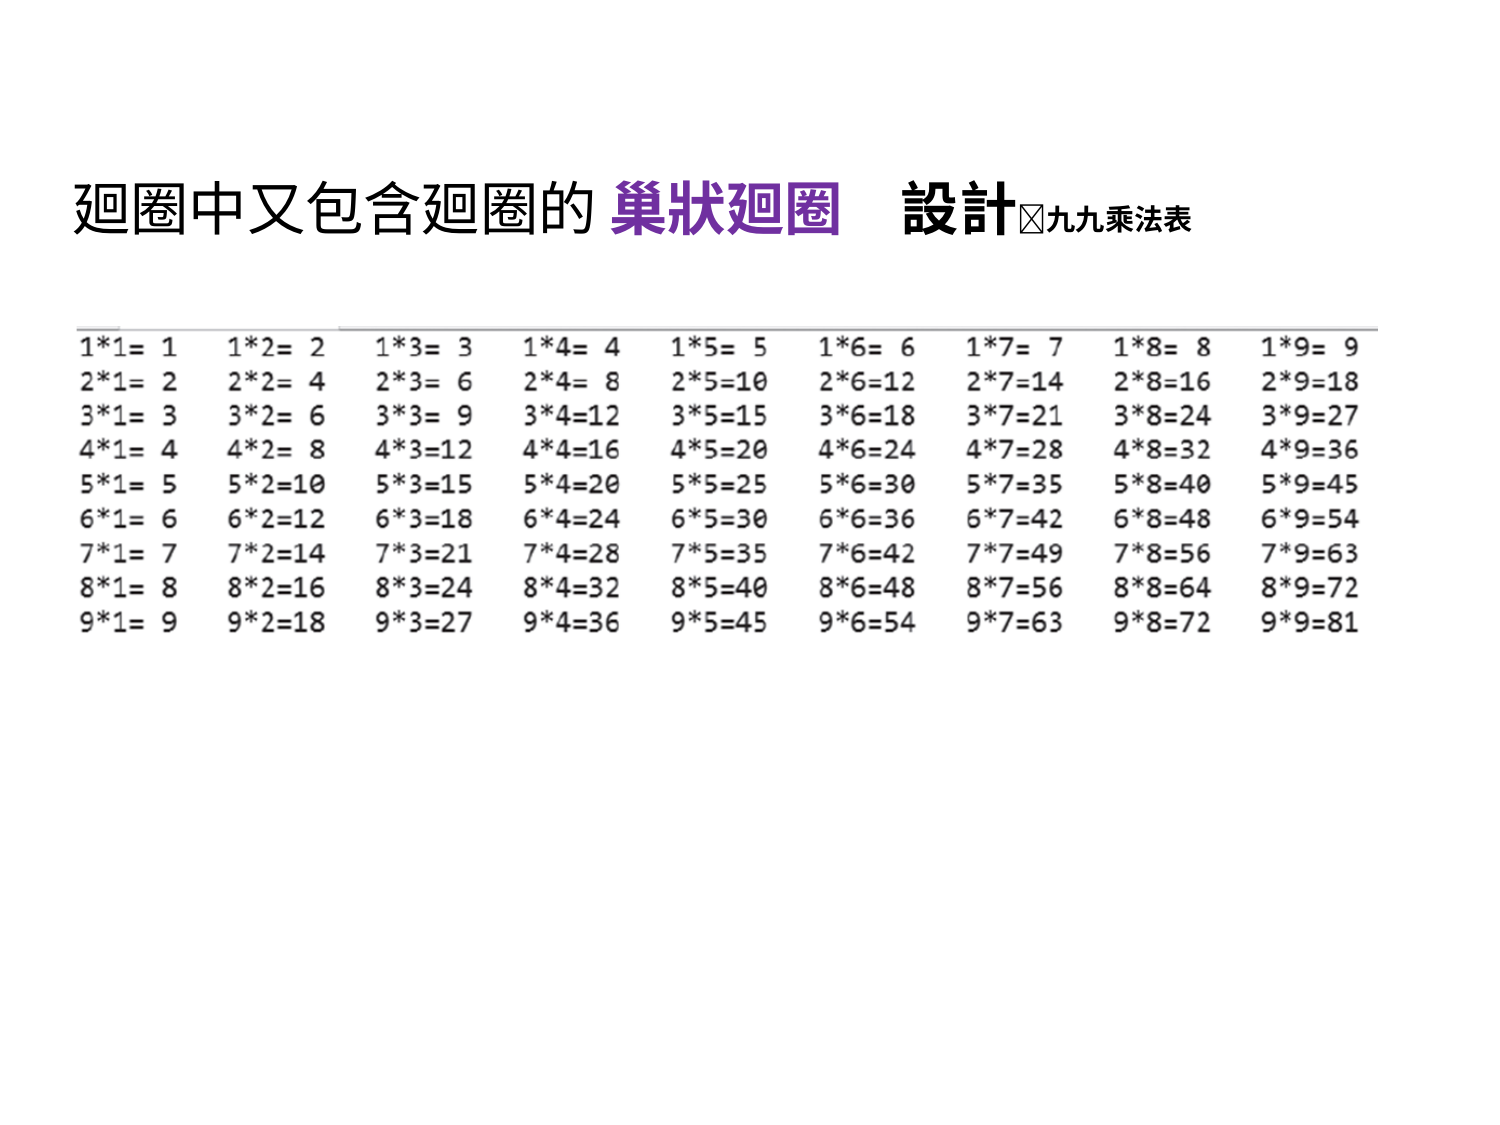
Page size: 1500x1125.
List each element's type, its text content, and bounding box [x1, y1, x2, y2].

picture [76, 326, 1379, 646]
text_box 廻圈中又包含廻圈的 巢狀廻圈 設計九九乘法表 [57, 164, 1263, 250]
